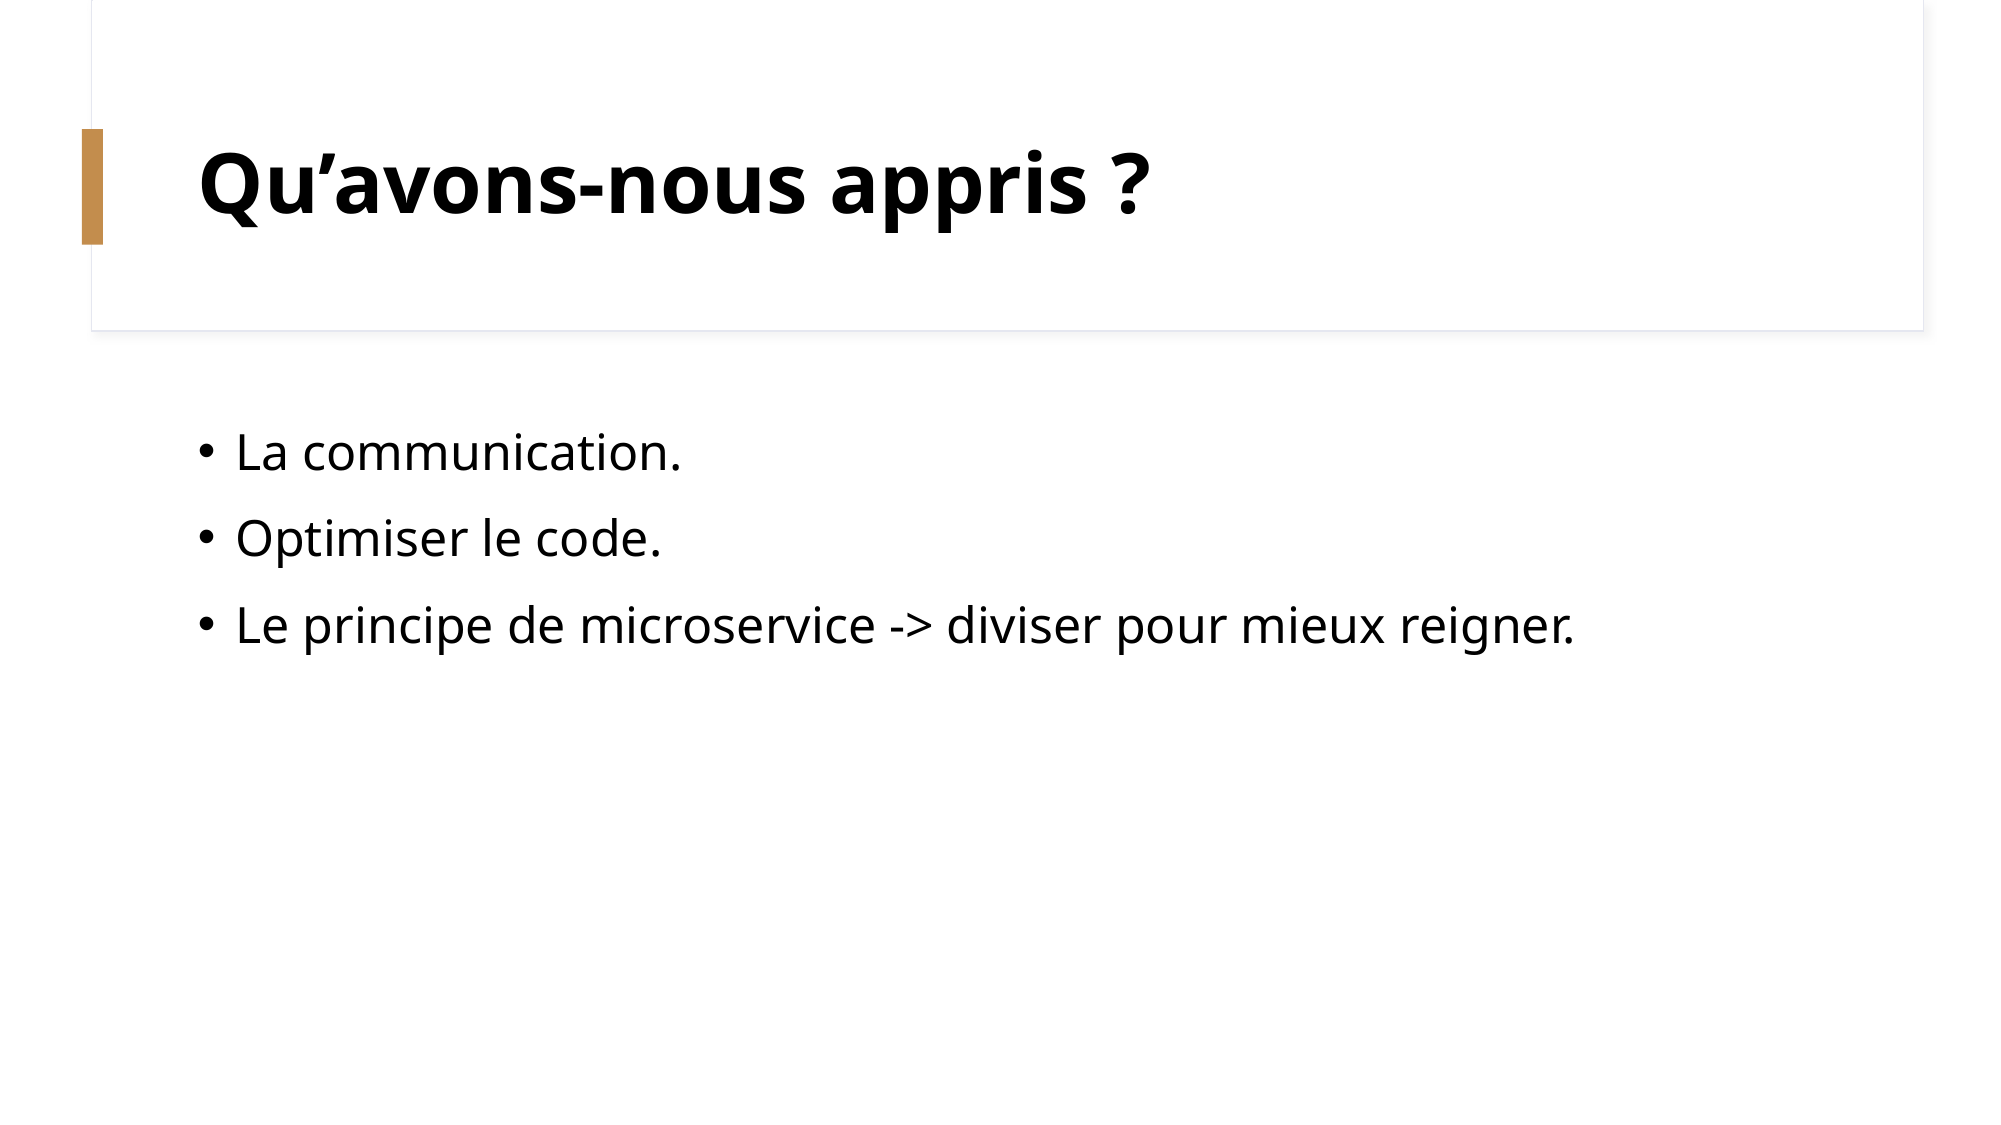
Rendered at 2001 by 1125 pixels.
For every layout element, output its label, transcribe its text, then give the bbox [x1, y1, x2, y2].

list La communication. Optimiser le code. Le principe de microservice -> diviser pour mieux reigner. [183, 406, 1851, 1013]
title Qu’avons-nous appris ? [183, 90, 1851, 284]
